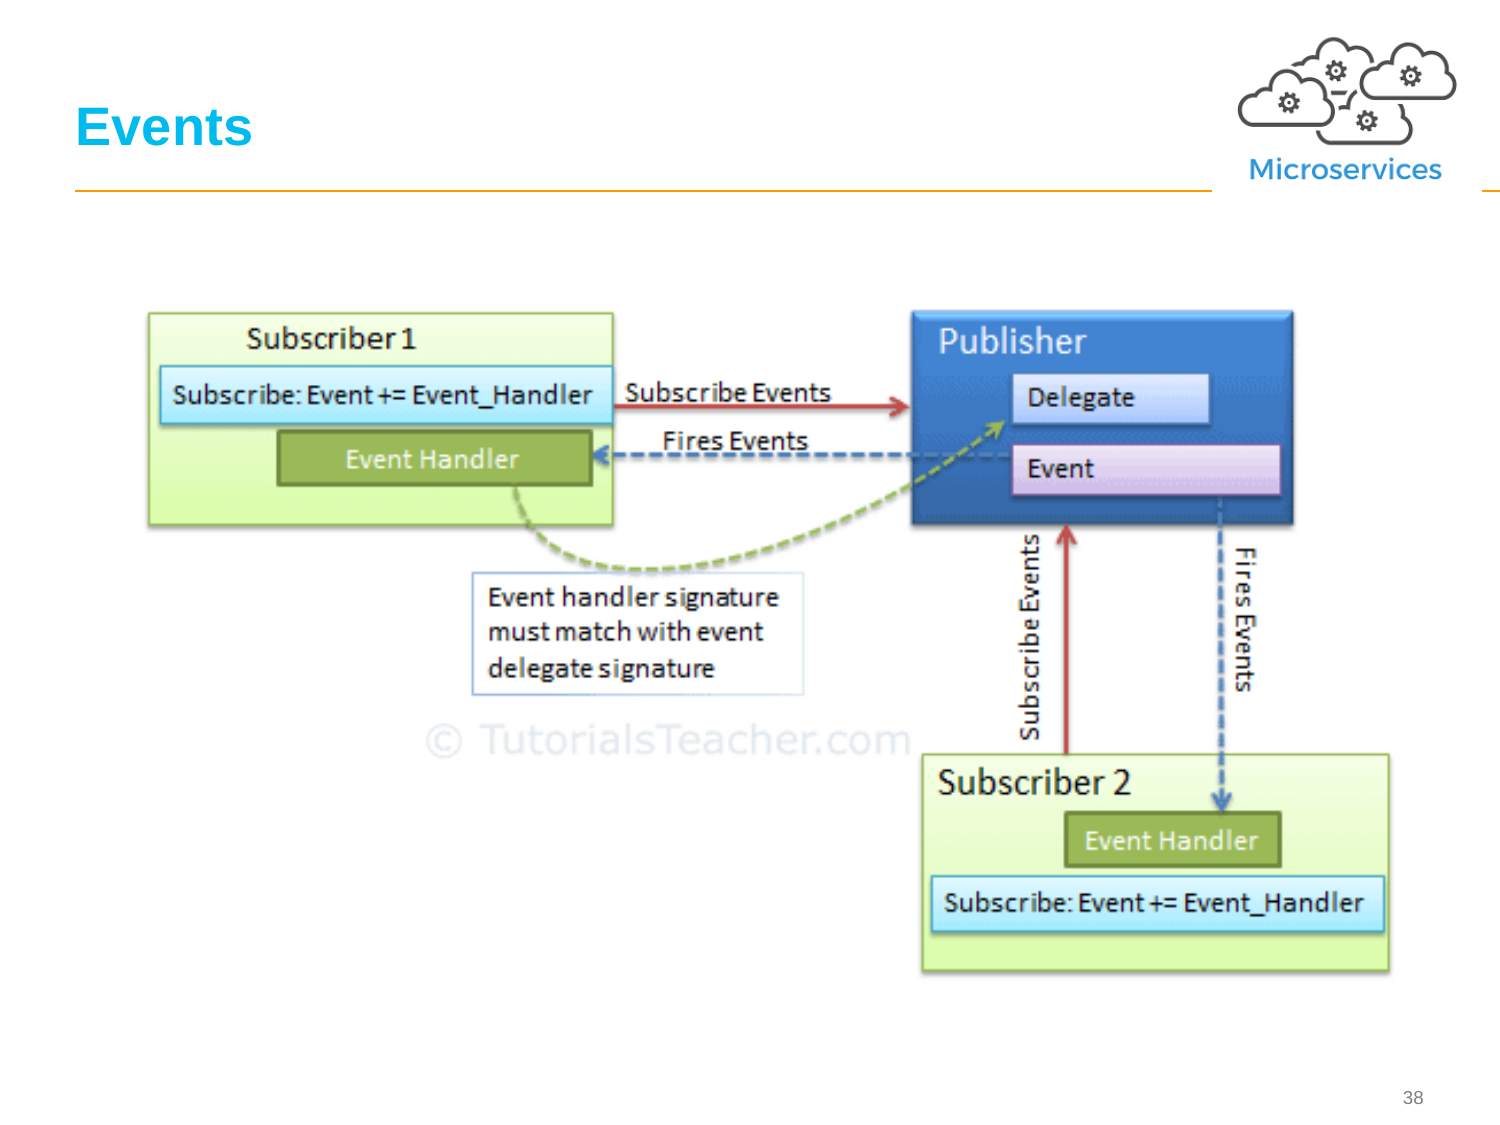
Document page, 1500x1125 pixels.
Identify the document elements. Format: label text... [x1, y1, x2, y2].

title Events [75, 27, 1422, 157]
picture [137, 299, 1402, 987]
picture [1212, 1, 1482, 203]
